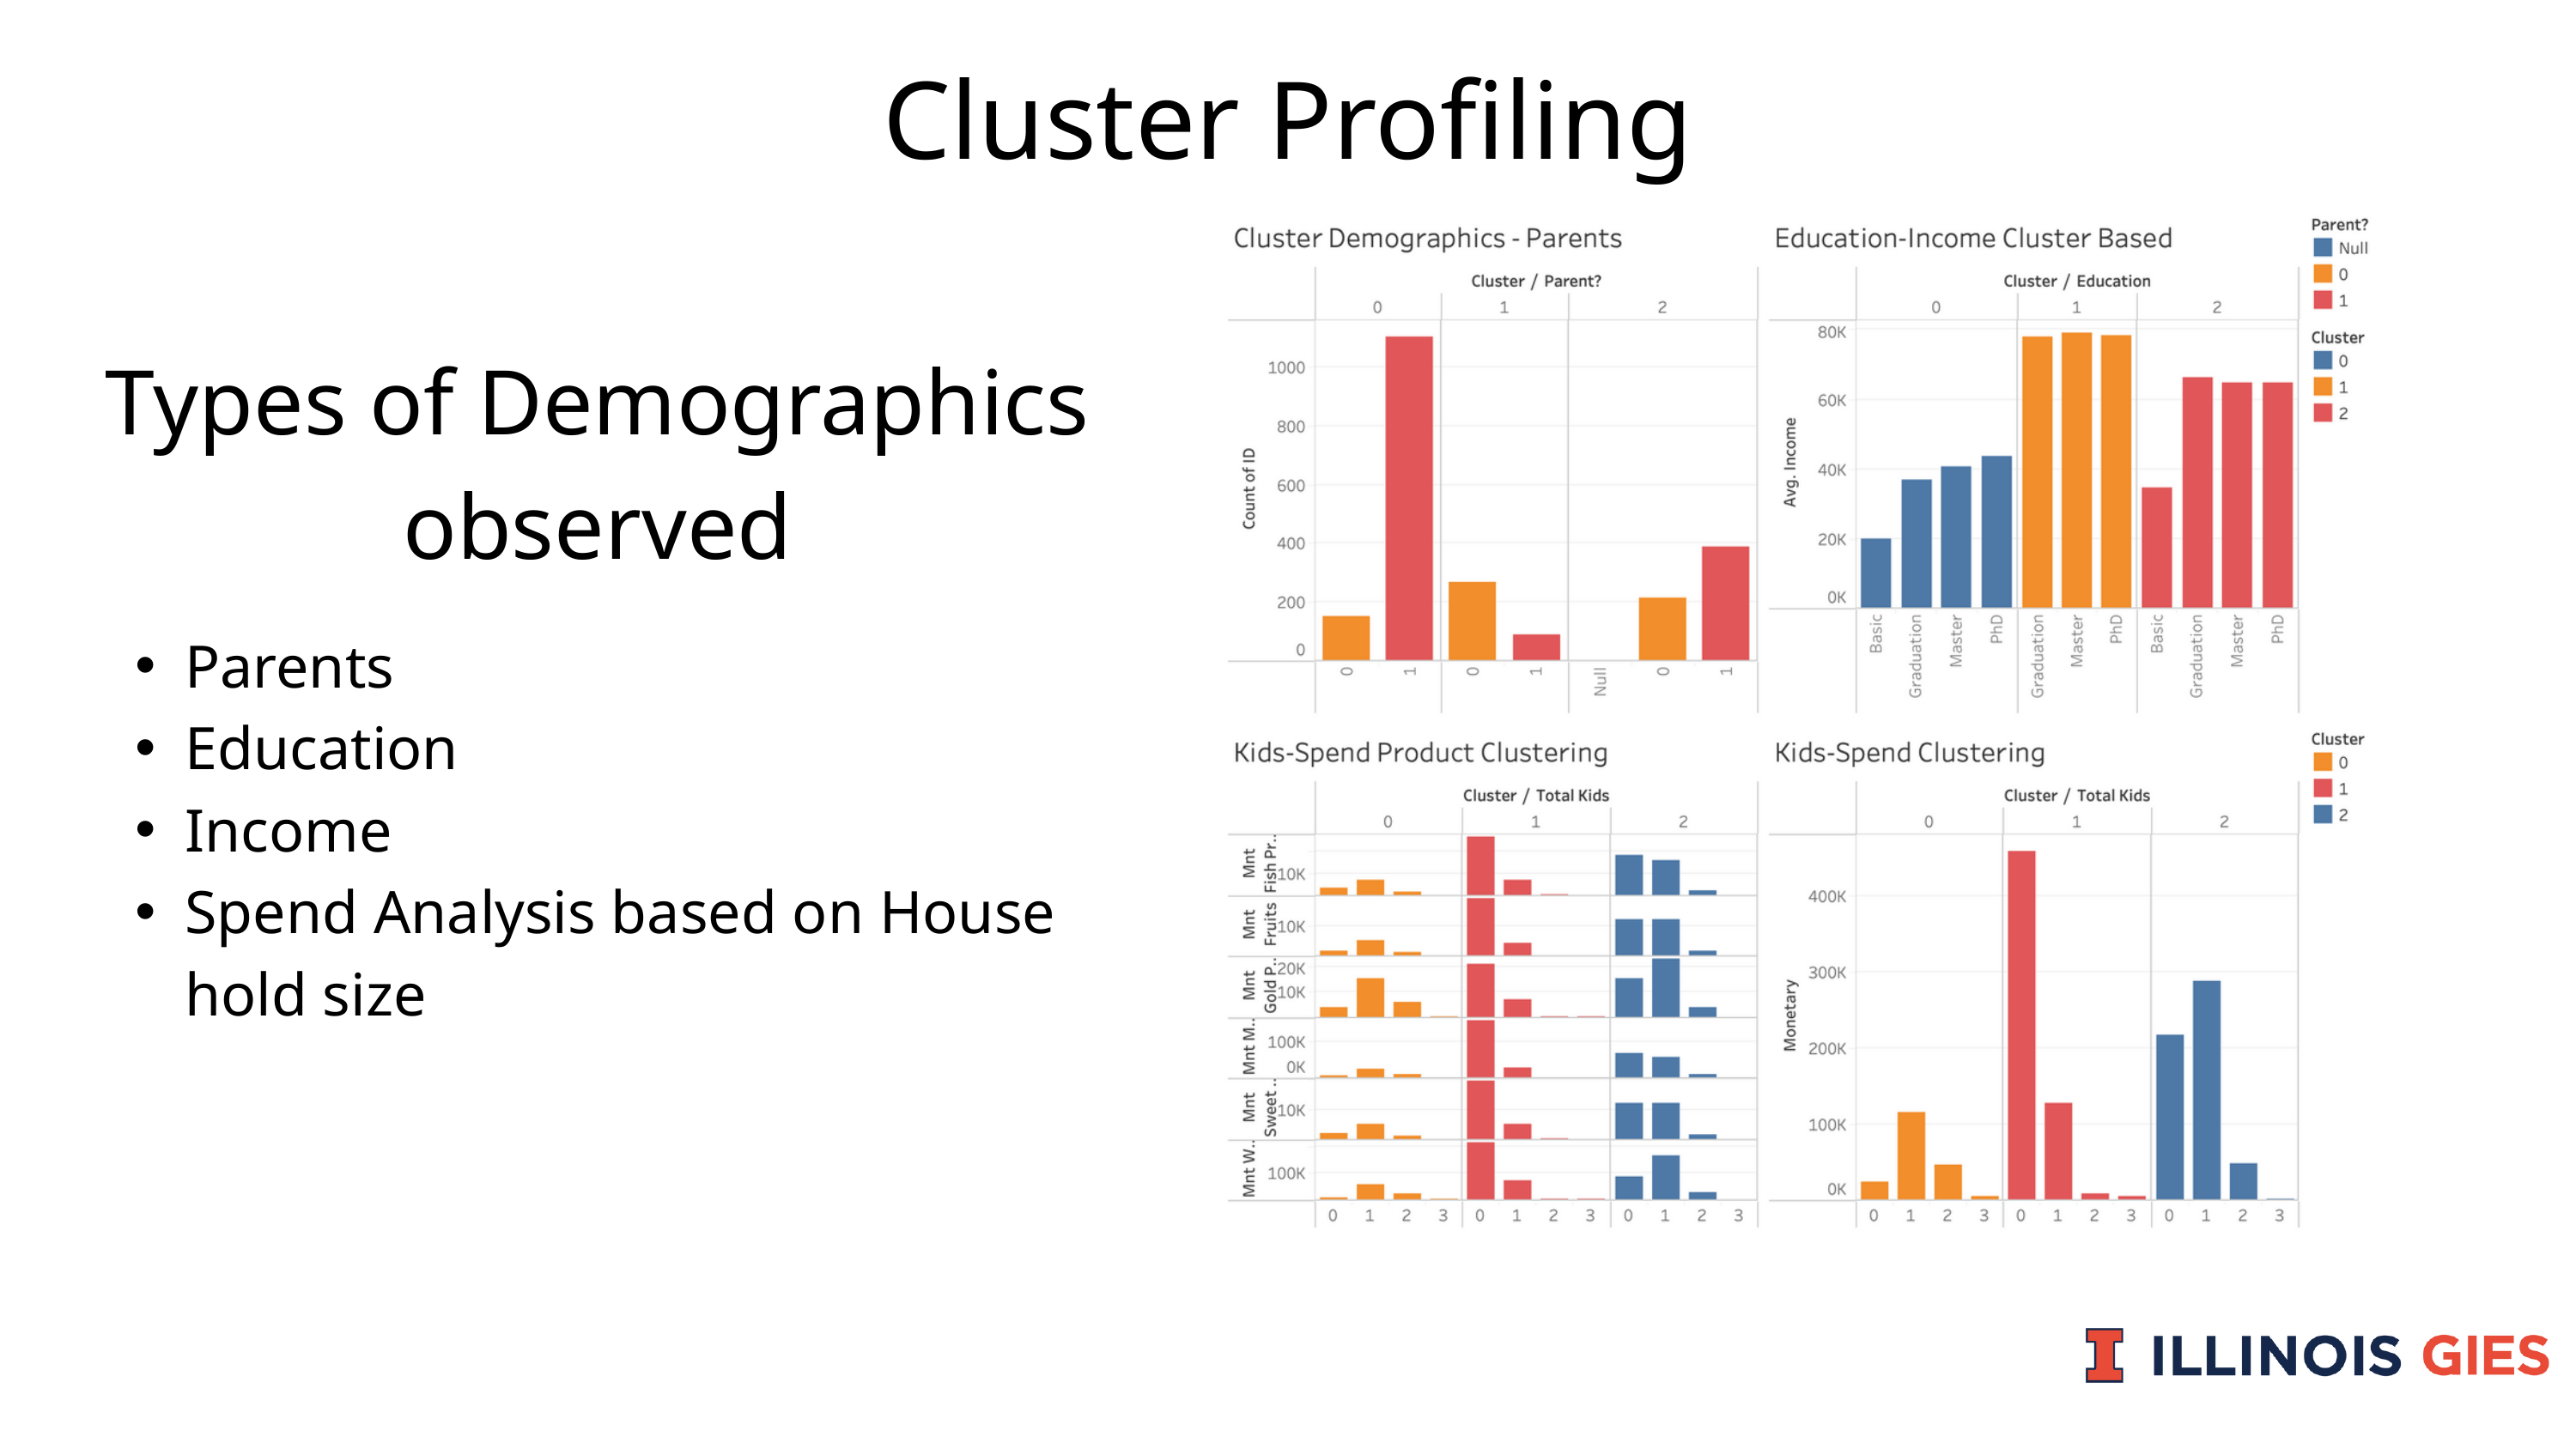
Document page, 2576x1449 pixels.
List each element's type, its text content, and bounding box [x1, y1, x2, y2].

text_box [1212, 195, 2525, 1245]
text_box Parents Education Income Spend Analysis based on House hold size [85, 617, 1111, 1028]
text_box Types of Demographics observed [85, 327, 1111, 578]
text_box Cluster Profiling [871, 30, 1705, 181]
text_box [2080, 1315, 2555, 1395]
